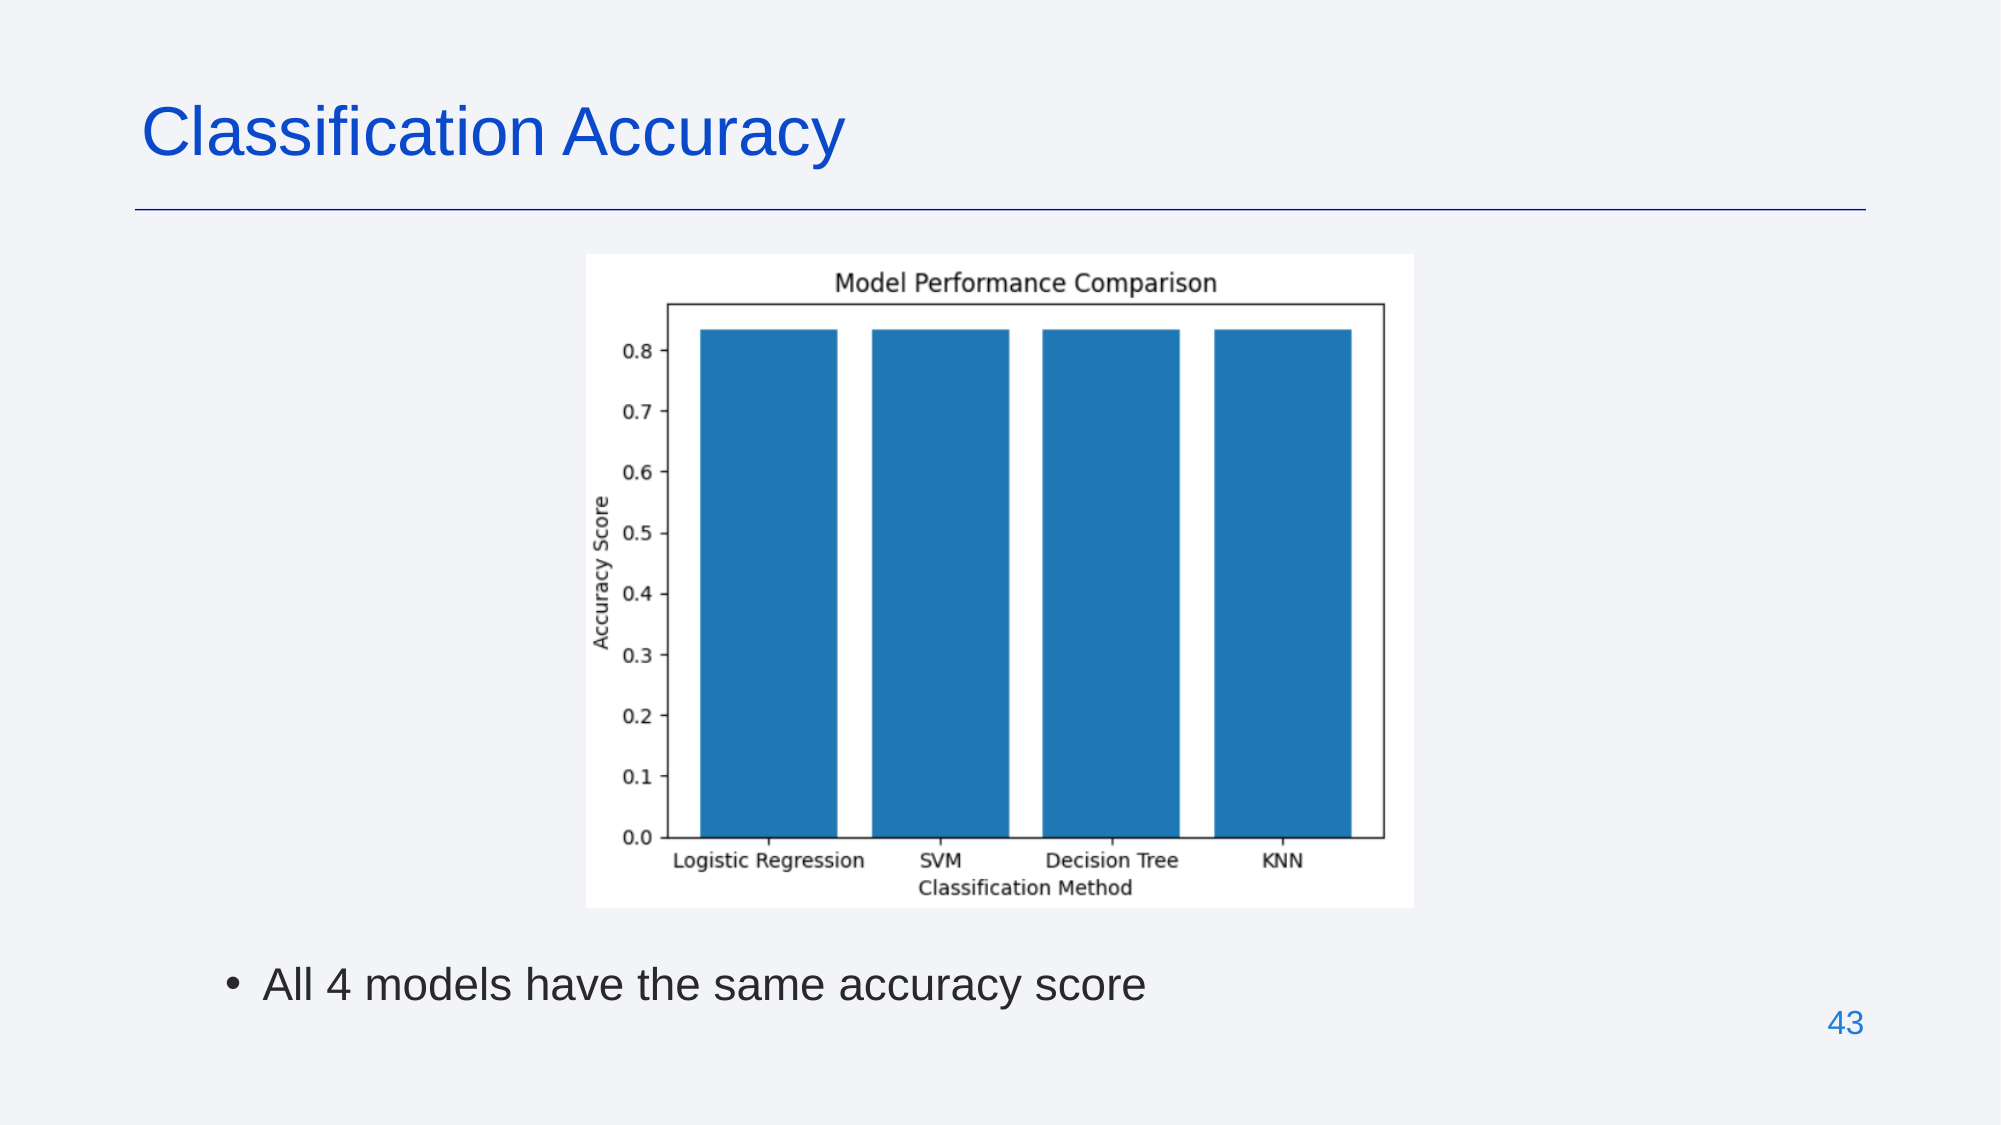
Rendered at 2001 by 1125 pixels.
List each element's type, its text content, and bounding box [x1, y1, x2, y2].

list All 4 models have the same accuracy score [210, 863, 1790, 1070]
text_box Classification Accuracy [126, 88, 1852, 179]
picture [0, 0, 2001, 1125]
slide_number ‹#› [1790, 988, 1880, 1055]
